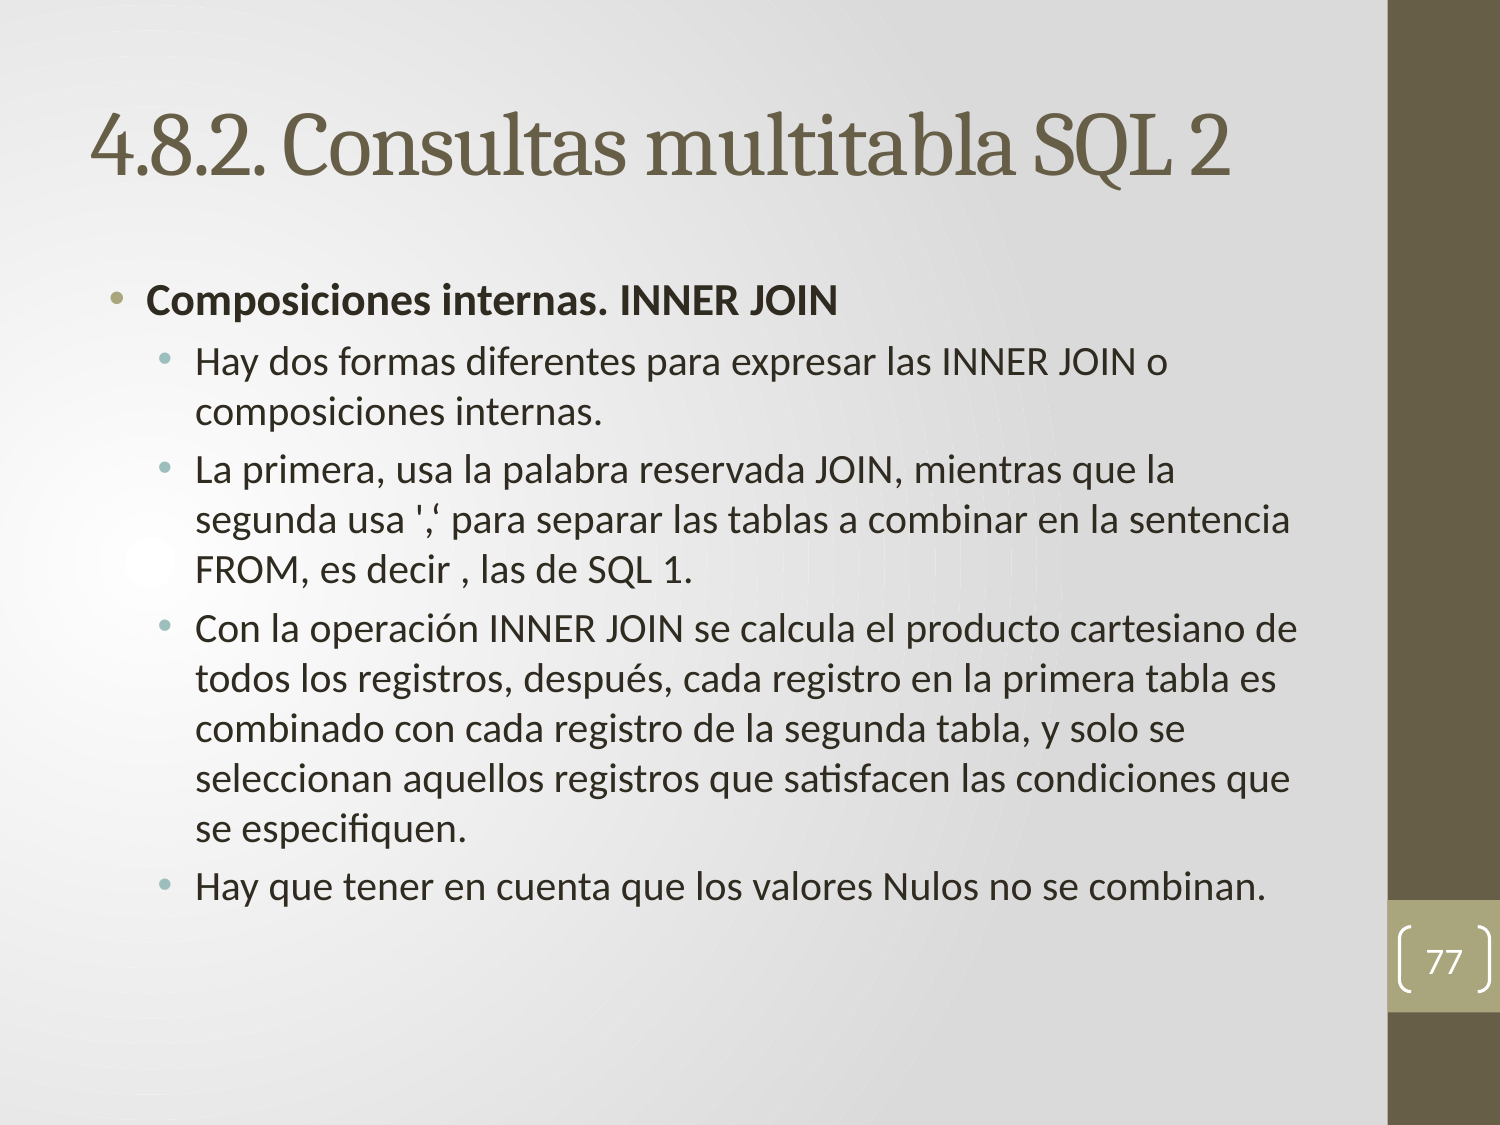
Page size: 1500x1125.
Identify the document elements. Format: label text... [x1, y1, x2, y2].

title 4.8.2. Consultas multitabla SQL 2 [75, 45, 1325, 233]
list Composiciones internas. INNER JOIN Hay dos formas diferentes para expresar las INNER JOIN o composiciones internas. La primera, usa la palabra reservada JOIN, mientras que la segunda usa ',‘ para separar las tablas a combinar en la sentencia FROM, es decir , las de SQL 1. Con la operación INNER JOIN se calcula el producto cartesiano de todos los registros, después, cada registro en la primera tabla es combinado con cada registro de la segunda tabla, y solo se seleccionan aquellos registros que satisfacen las condiciones que se especifiquen. Hay que tener en cuenta que los valores Nulos no se combinan. [75, 262, 1325, 1050]
slide_number 77 [1397, 925, 1492, 994]
